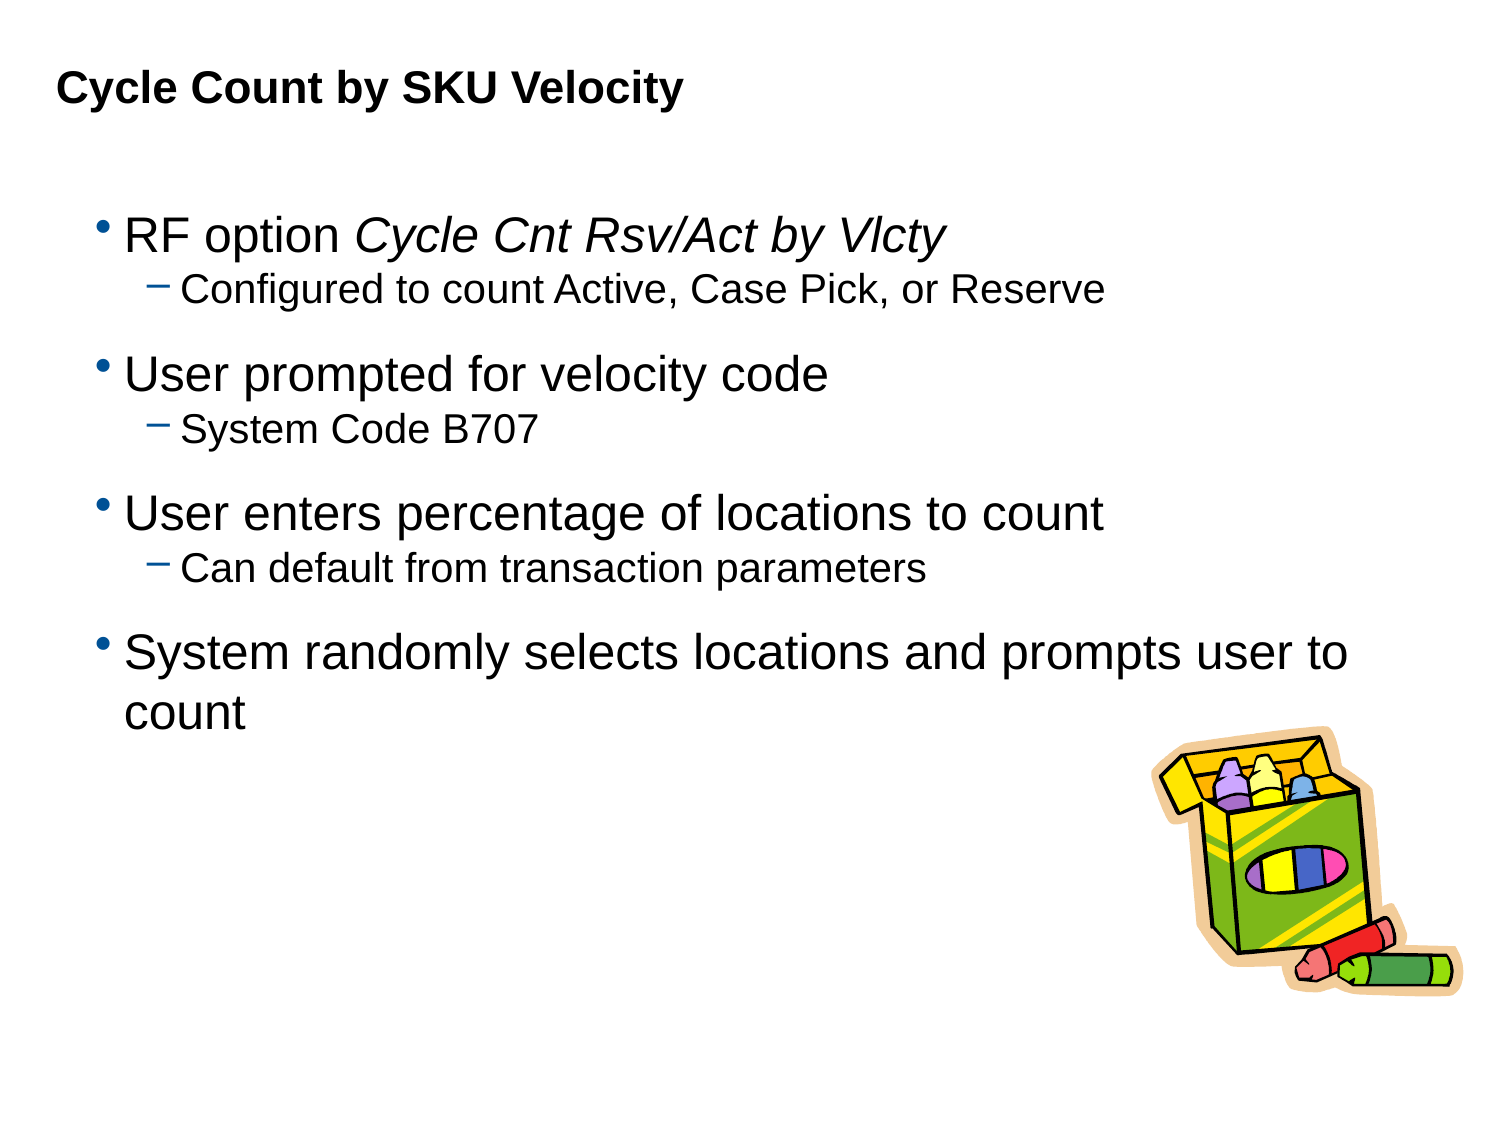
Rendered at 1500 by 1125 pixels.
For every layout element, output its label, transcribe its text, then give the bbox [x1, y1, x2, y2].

list RF option Cycle Cnt Rsv/Act by Vlcty Configured to count Active, Case Pick, or Reserve User prompted for velocity code System Code B707 User enters percentage of locations to count Can default from transaction parameters System randomly selects locations and prompts user to count [79, 194, 1378, 868]
picture [1151, 720, 1469, 1002]
title Cycle Count by SKU Velocity [40, 49, 1500, 151]
